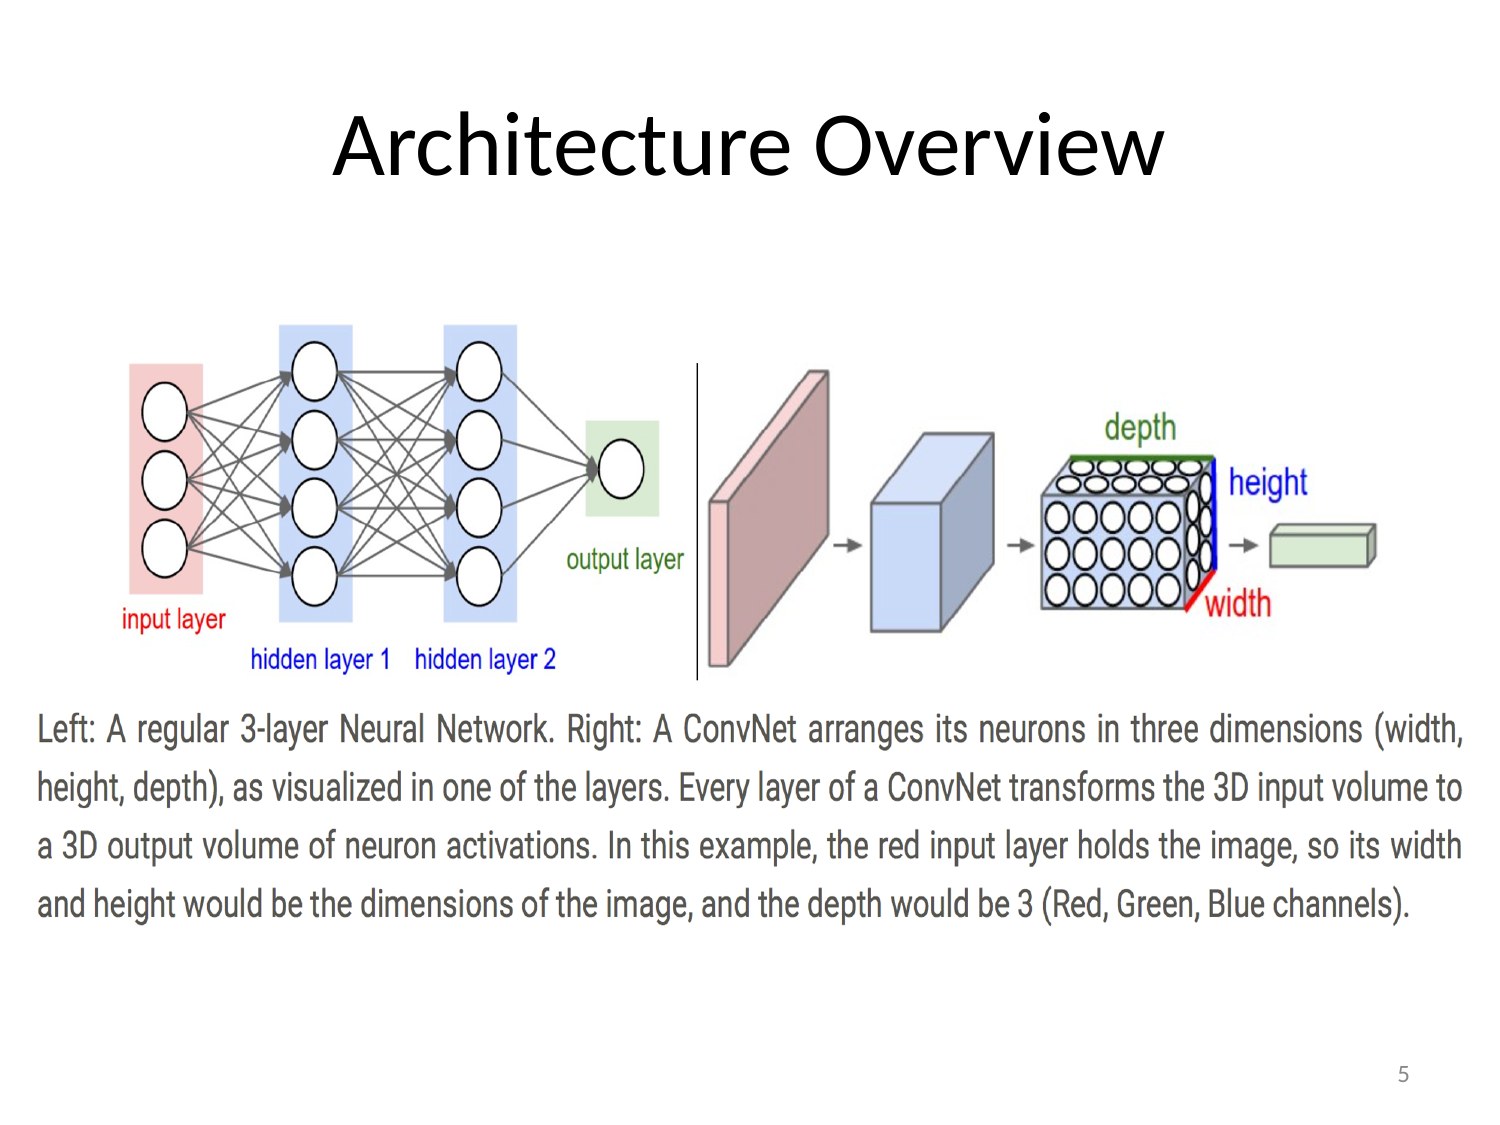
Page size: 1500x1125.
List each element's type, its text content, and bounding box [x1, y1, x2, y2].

title Architecture Overview [75, 45, 1425, 233]
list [1, 287, 1488, 951]
slide_number 5 [1074, 1042, 1425, 1103]
